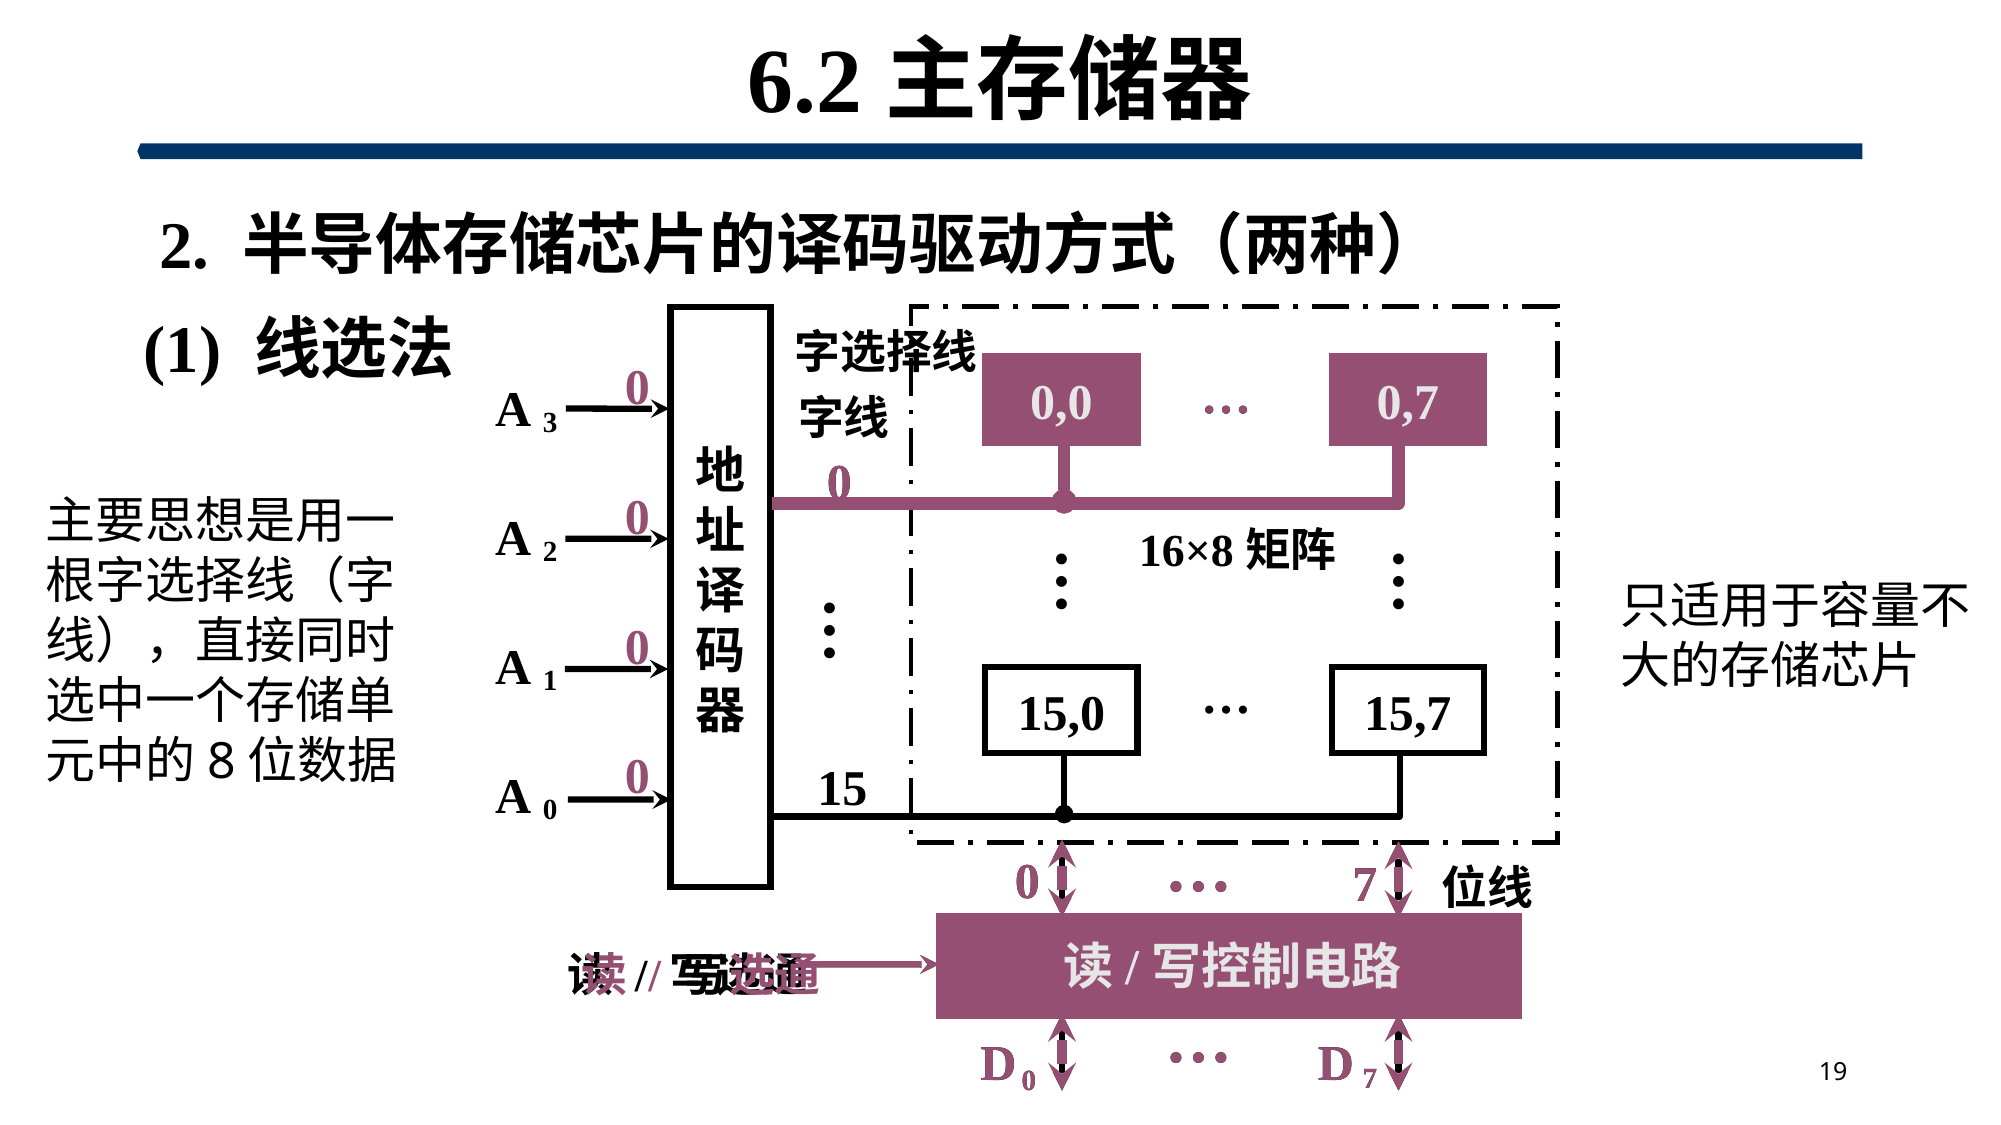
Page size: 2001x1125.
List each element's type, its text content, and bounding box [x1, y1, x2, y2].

title 6.2主存储器 [137, 20, 1863, 145]
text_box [999, 816, 1399, 910]
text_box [480, 306, 1558, 1105]
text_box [523, 937, 938, 1008]
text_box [985, 355, 1485, 443]
text_box (1) 线选法 [128, 298, 470, 394]
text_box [965, 1016, 1399, 1105]
slide_number 19 [1558, 1042, 1863, 1103]
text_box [771, 440, 1399, 517]
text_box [938, 910, 1519, 1016]
text_box 只适用于容量不大的存储芯片 [1605, 566, 2000, 702]
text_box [609, 347, 665, 812]
text_box 主要思想是用一根字选择线（字线），直接同时选中一个存储单元中的8位数据 [30, 481, 437, 797]
list 2. 半导体存储芯片的译码驱动方式（两种） [144, 154, 1870, 955]
